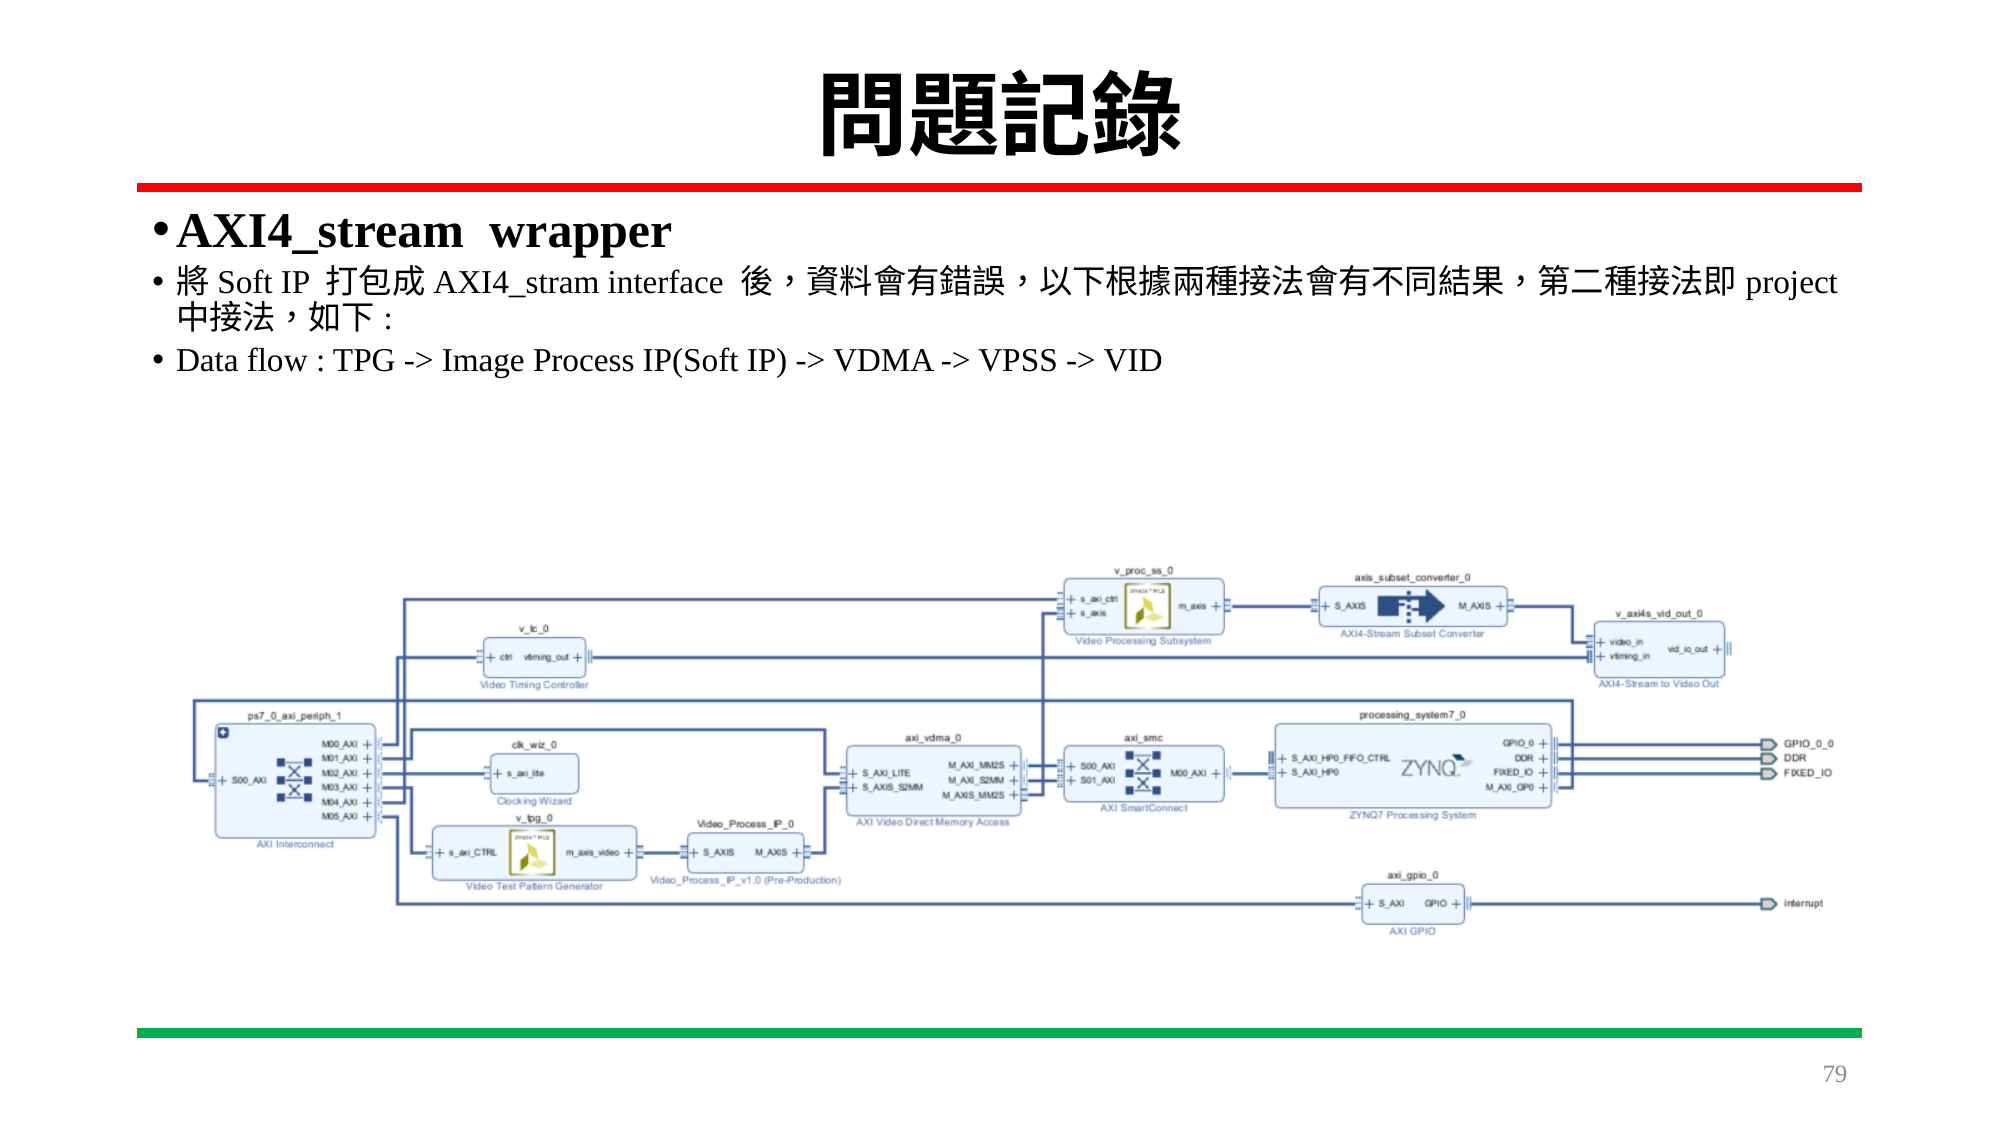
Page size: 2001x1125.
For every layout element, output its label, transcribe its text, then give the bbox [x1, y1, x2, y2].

picture [183, 433, 1843, 1024]
title 問題記錄 [137, 59, 1863, 178]
list AXI4_stream wrapper 將Soft IP 打包成AXI4_stram interface 後，資料會有錯誤，以下根據兩種接法會有不同結果，第二種接法即project中接法，如下: Data flow : TPG -> Image Process IP(Soft IP) -> VDMA -> VPSS -> VID [137, 197, 1863, 1024]
slide_number 79 [1412, 1042, 1863, 1103]
